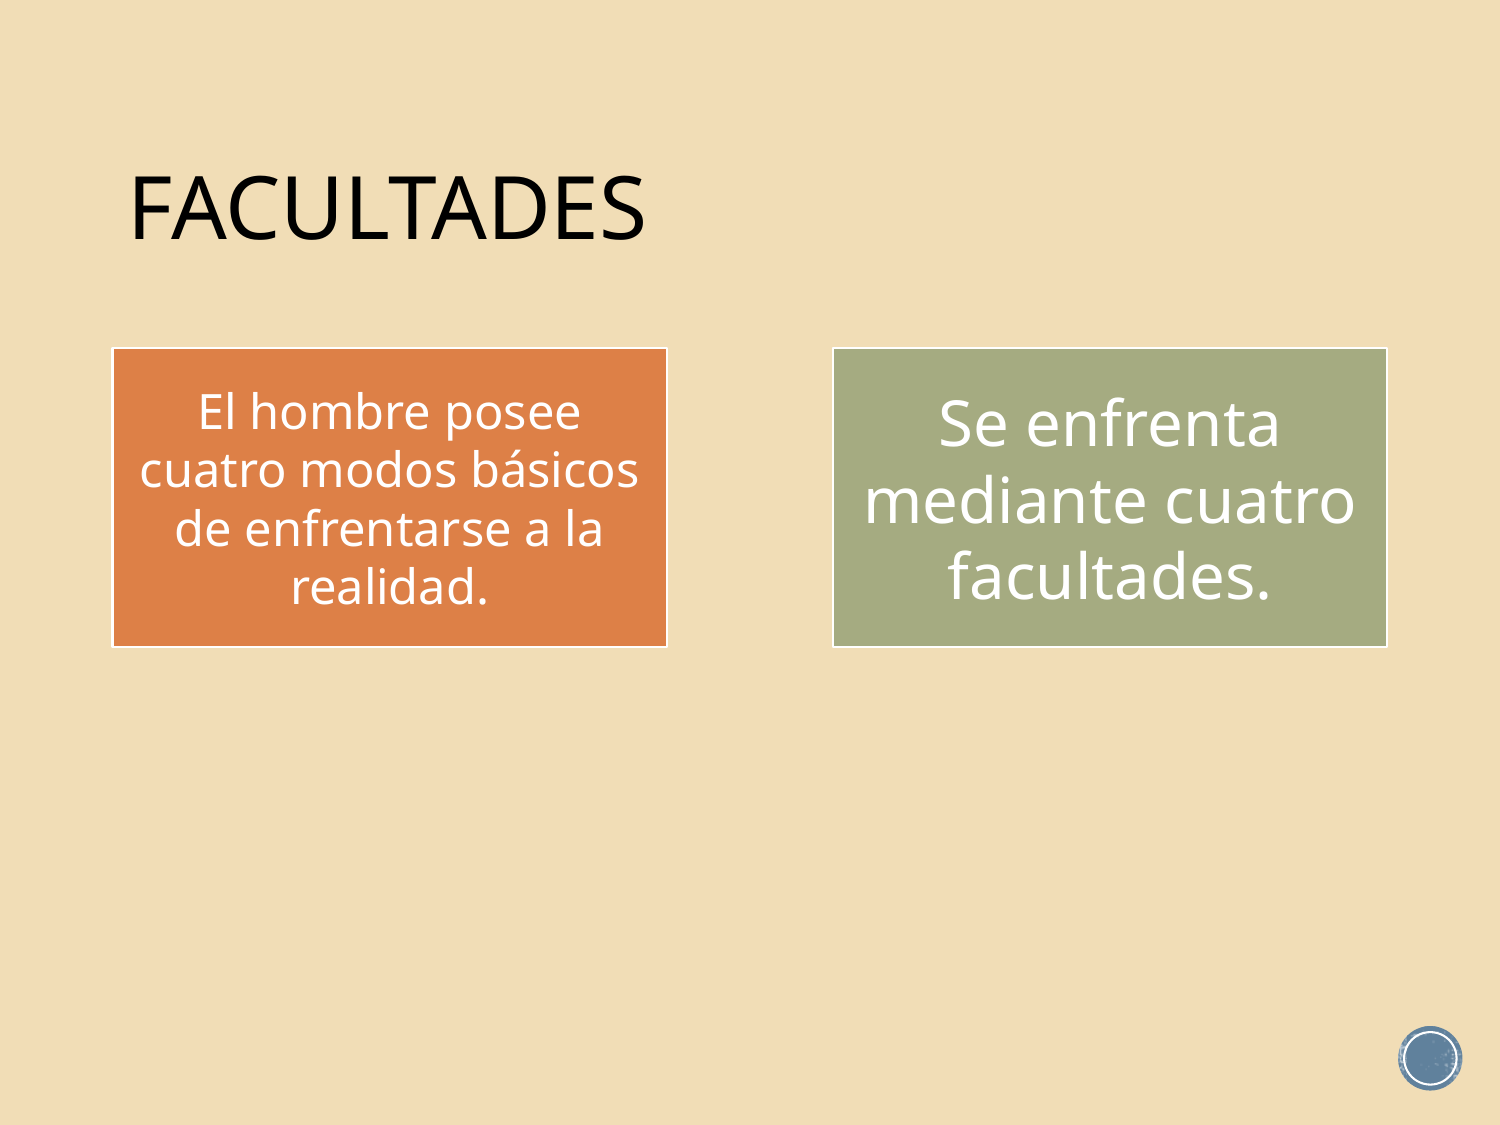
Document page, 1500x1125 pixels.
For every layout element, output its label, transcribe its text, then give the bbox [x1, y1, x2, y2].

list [115, 351, 1385, 1010]
title FACULTADES [112, 79, 1388, 344]
